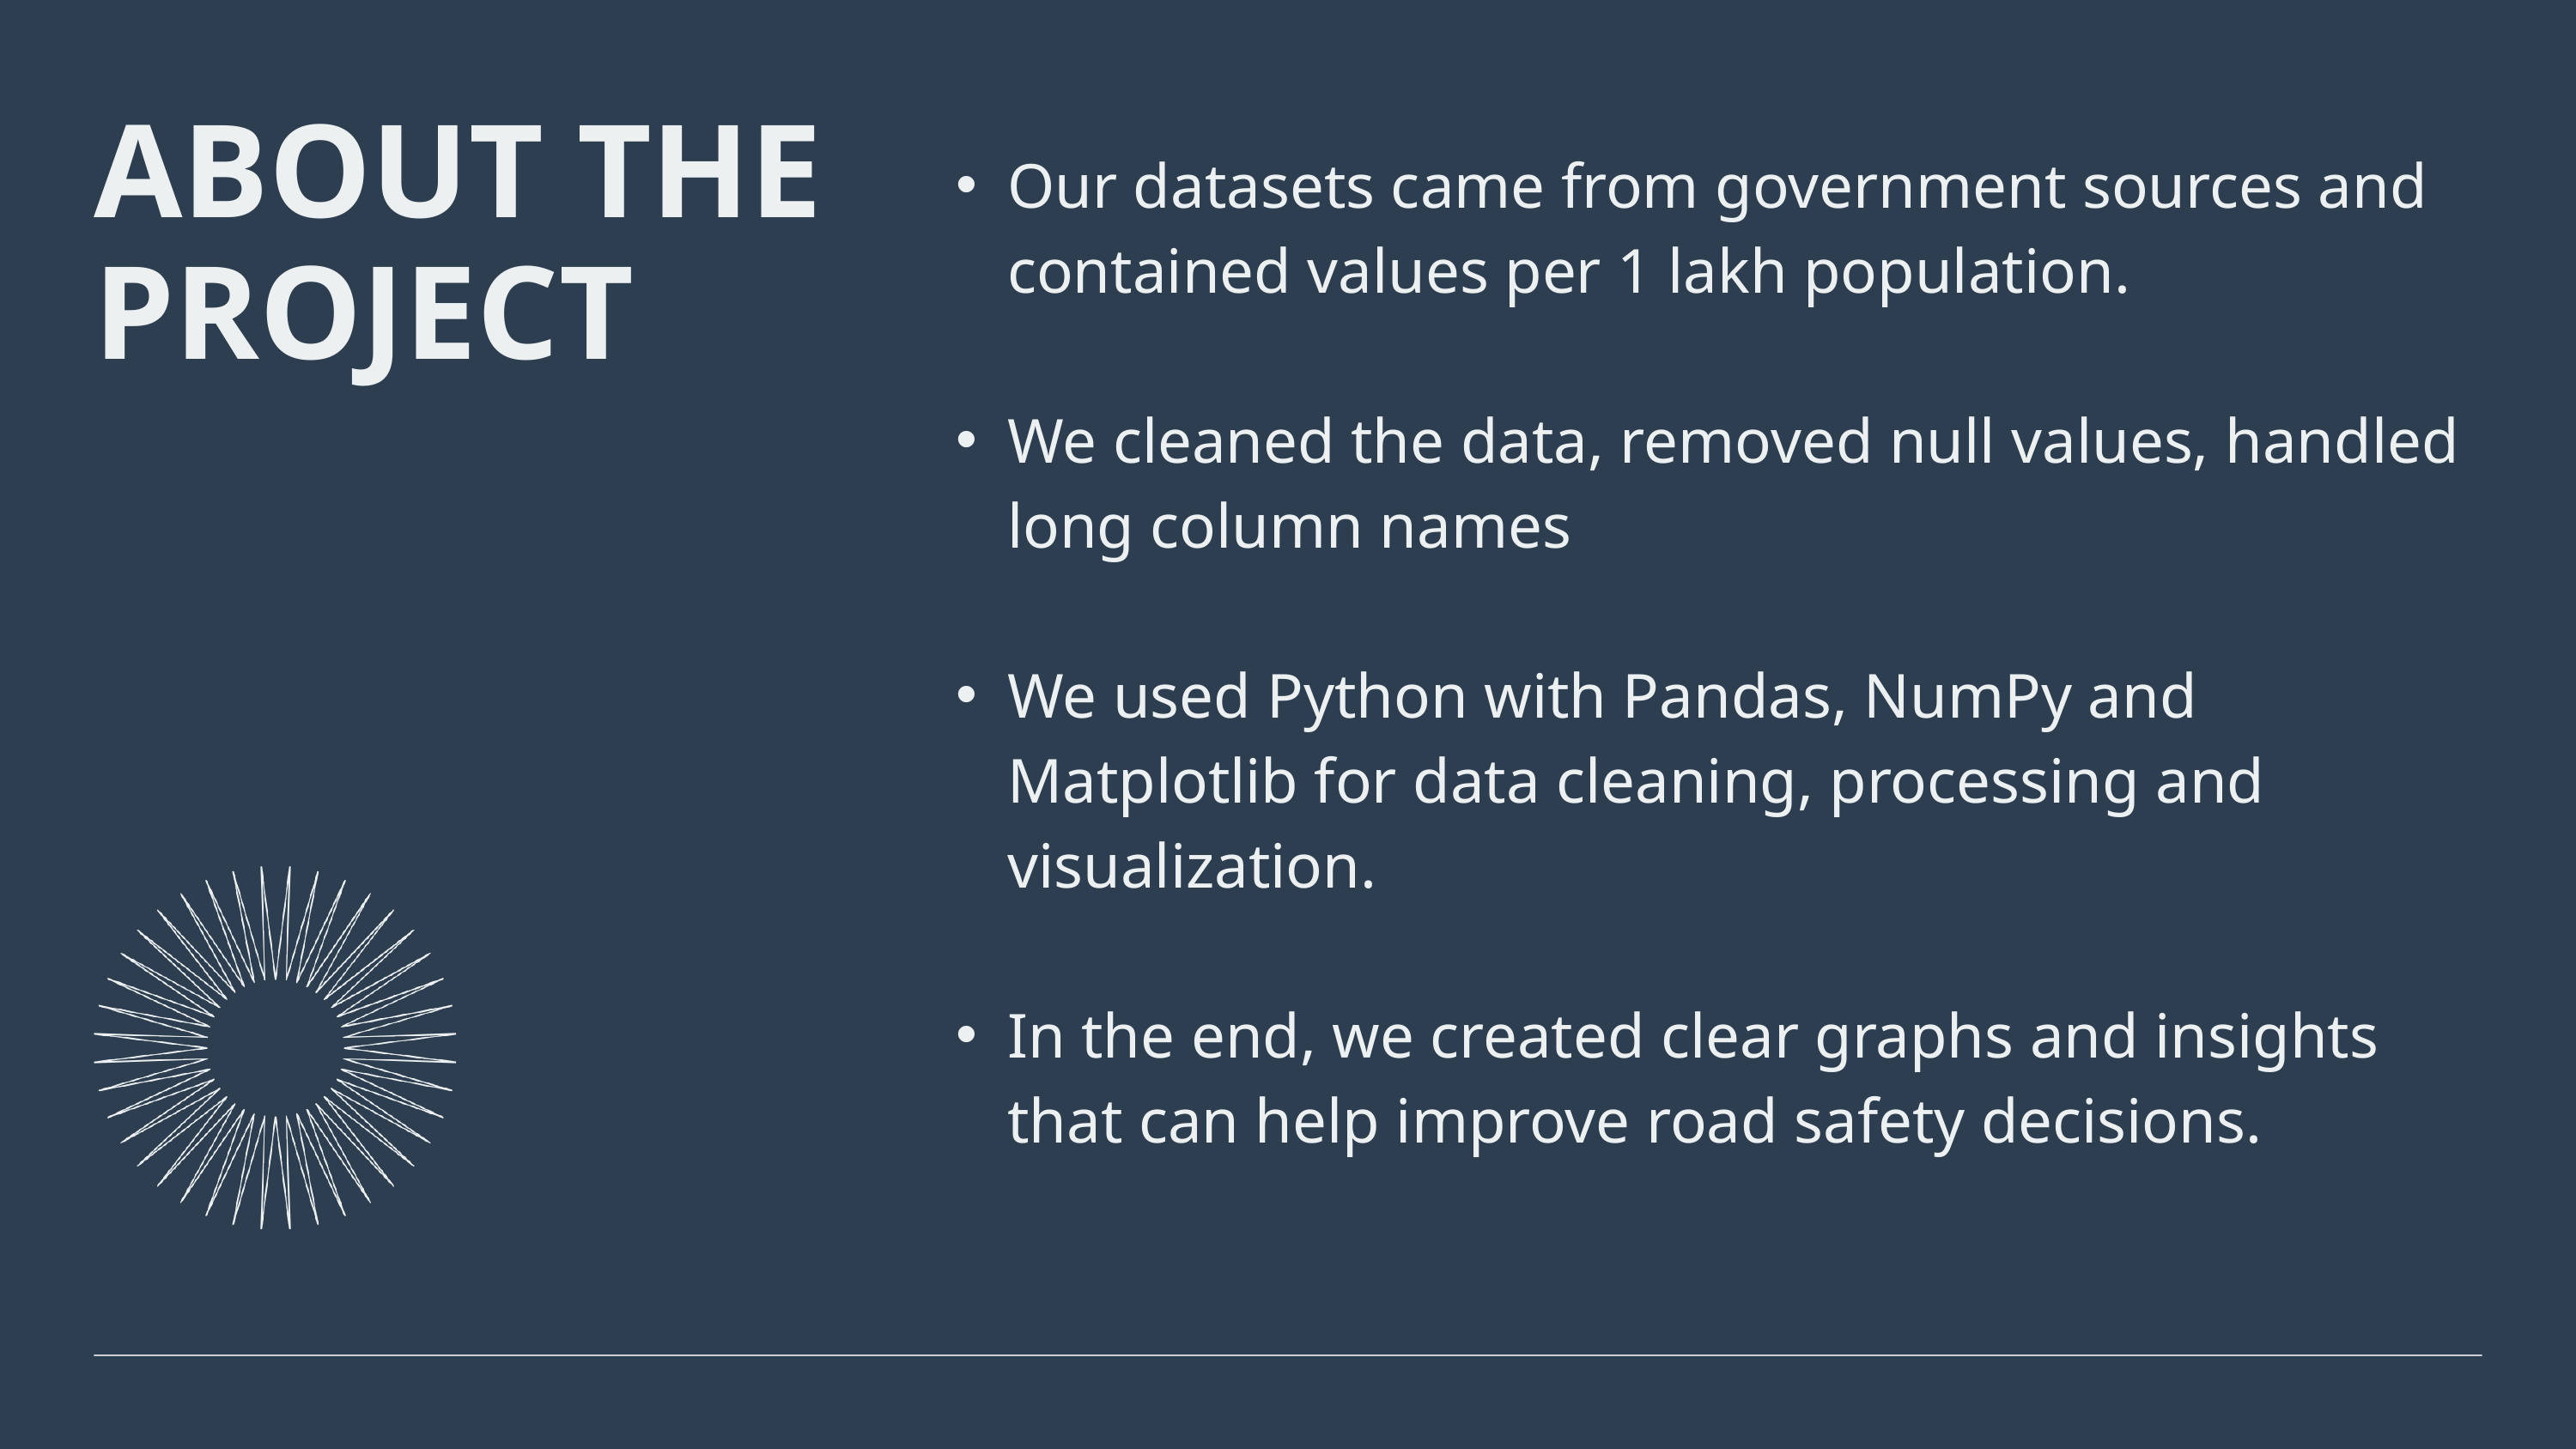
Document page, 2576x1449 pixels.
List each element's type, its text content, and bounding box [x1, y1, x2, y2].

text_box [94, 866, 457, 1229]
text_box Our datasets came from government sources and contained values per 1 lakh population. We cleaned the data, removed null values, handled long column names We used Python with Pandas, NumPy and Matplotlib for data cleaning, processing and visualization. In the end, we created clear graphs and insights that can help improve road safety decisions. [904, 135, 2482, 1325]
text_box ABOUT THE PROJECT [94, 101, 905, 385]
